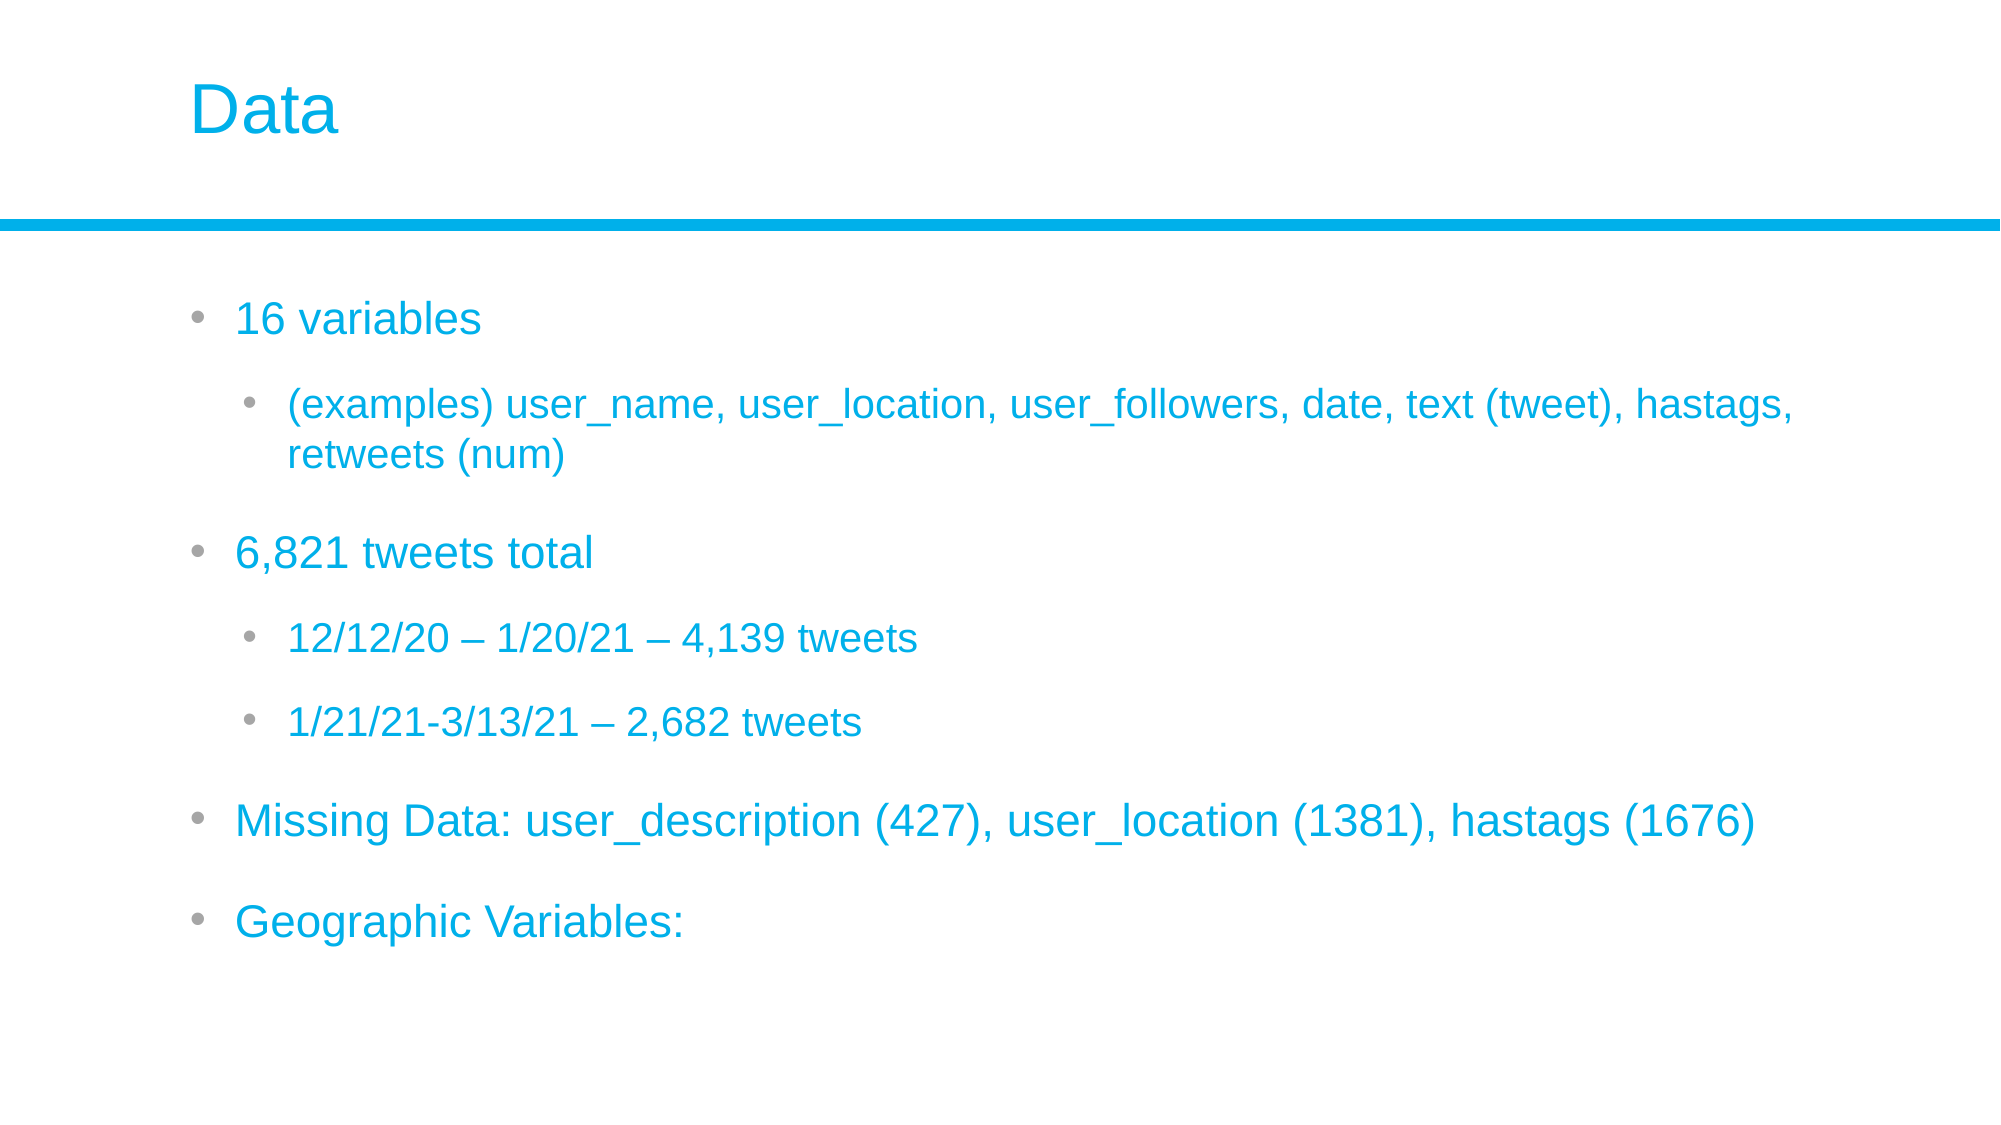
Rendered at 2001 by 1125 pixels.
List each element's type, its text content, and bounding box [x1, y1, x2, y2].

title Data [174, 20, 1825, 201]
list 16 variables (examples) user_name, user_location, user_followers, date, text (tweet), hastags, retweets (num) 6,821 tweets total 12/12/20 – 1/20/21 – 4,139 tweets 1/21/21-3/13/21 – 2,682 tweets Missing Data: user_description (427), user_location (1381), hastags (1676) Geographic Variables: [174, 281, 1825, 1013]
